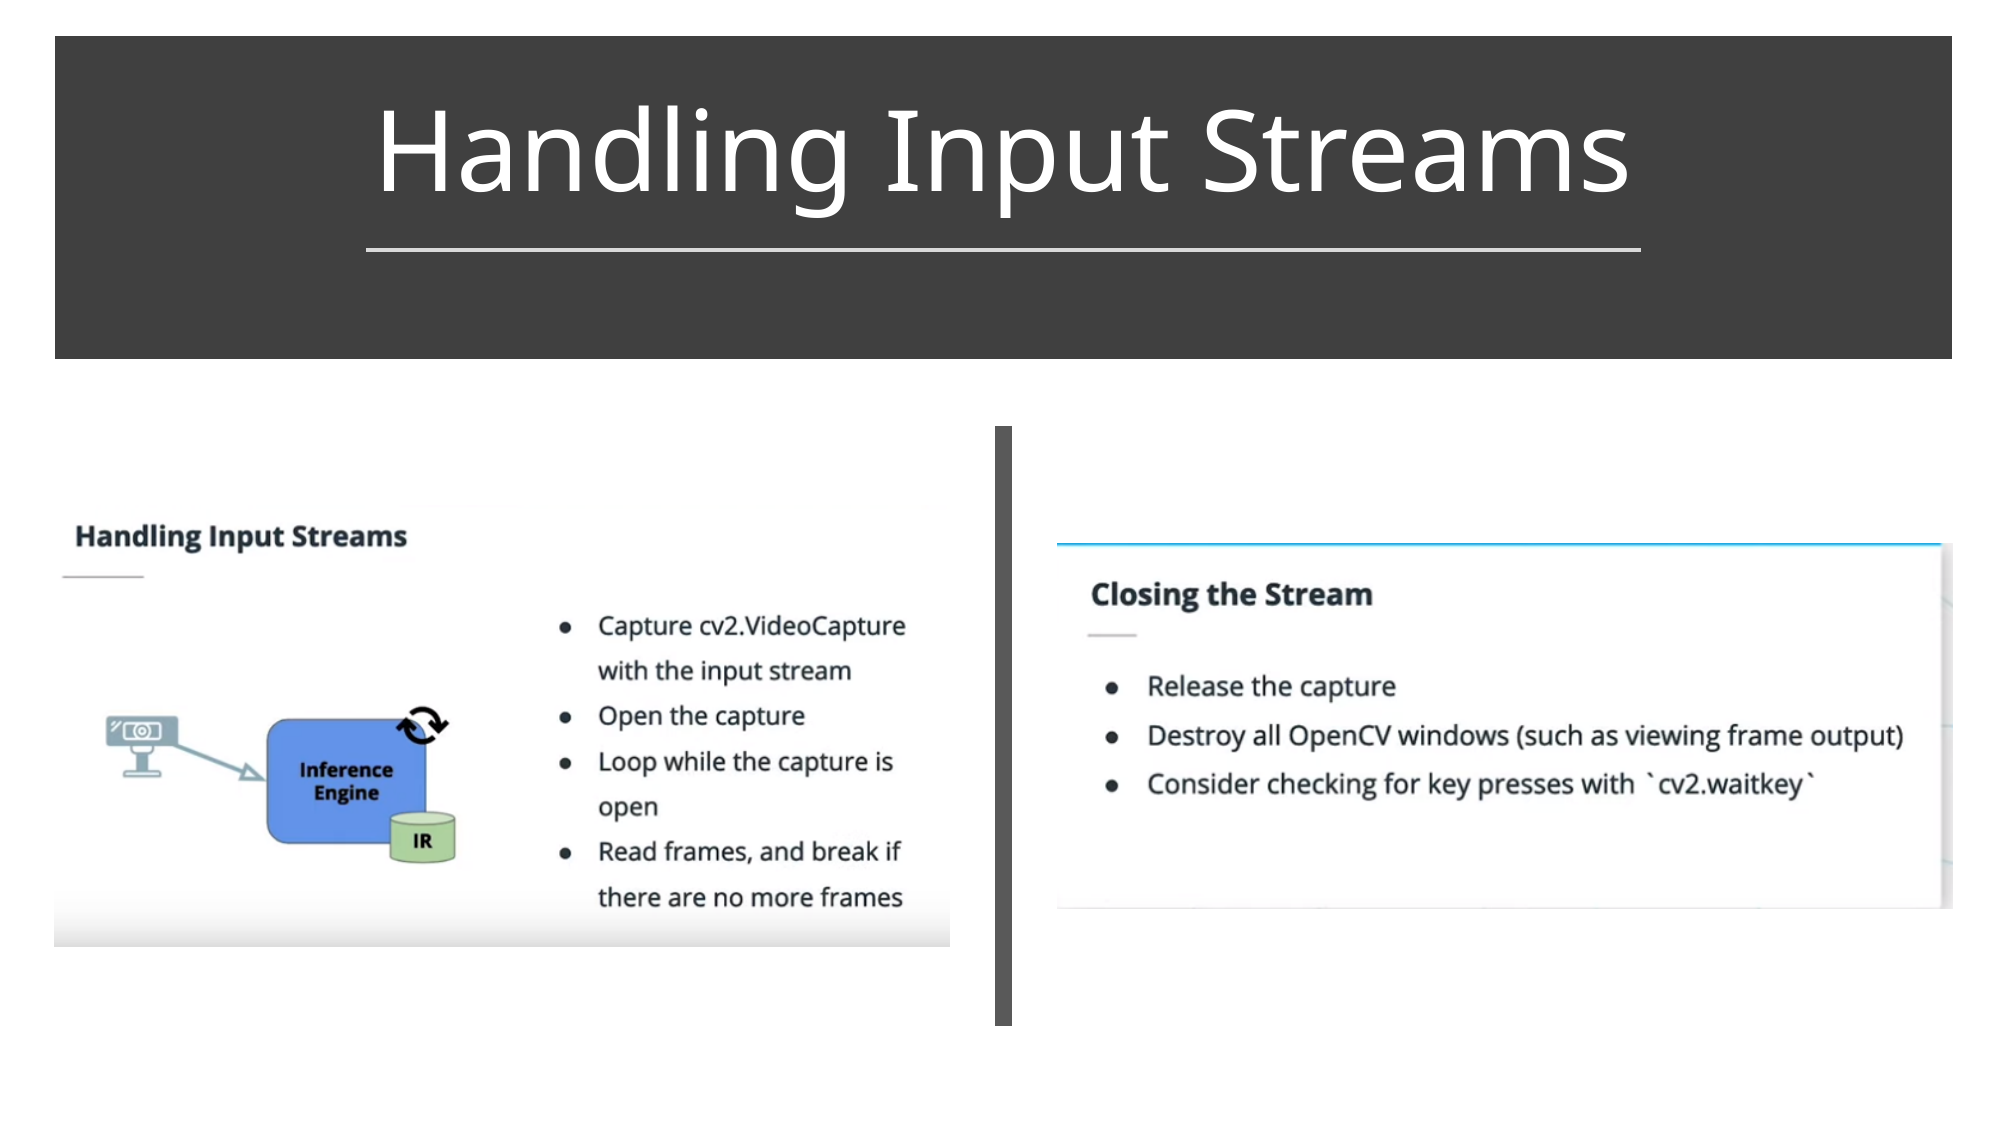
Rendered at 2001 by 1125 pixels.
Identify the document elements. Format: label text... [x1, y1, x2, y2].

text_box [64, 45, 1942, 350]
title Handling Input Streams [89, 71, 1917, 224]
picture [1057, 543, 1953, 909]
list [54, 505, 950, 947]
